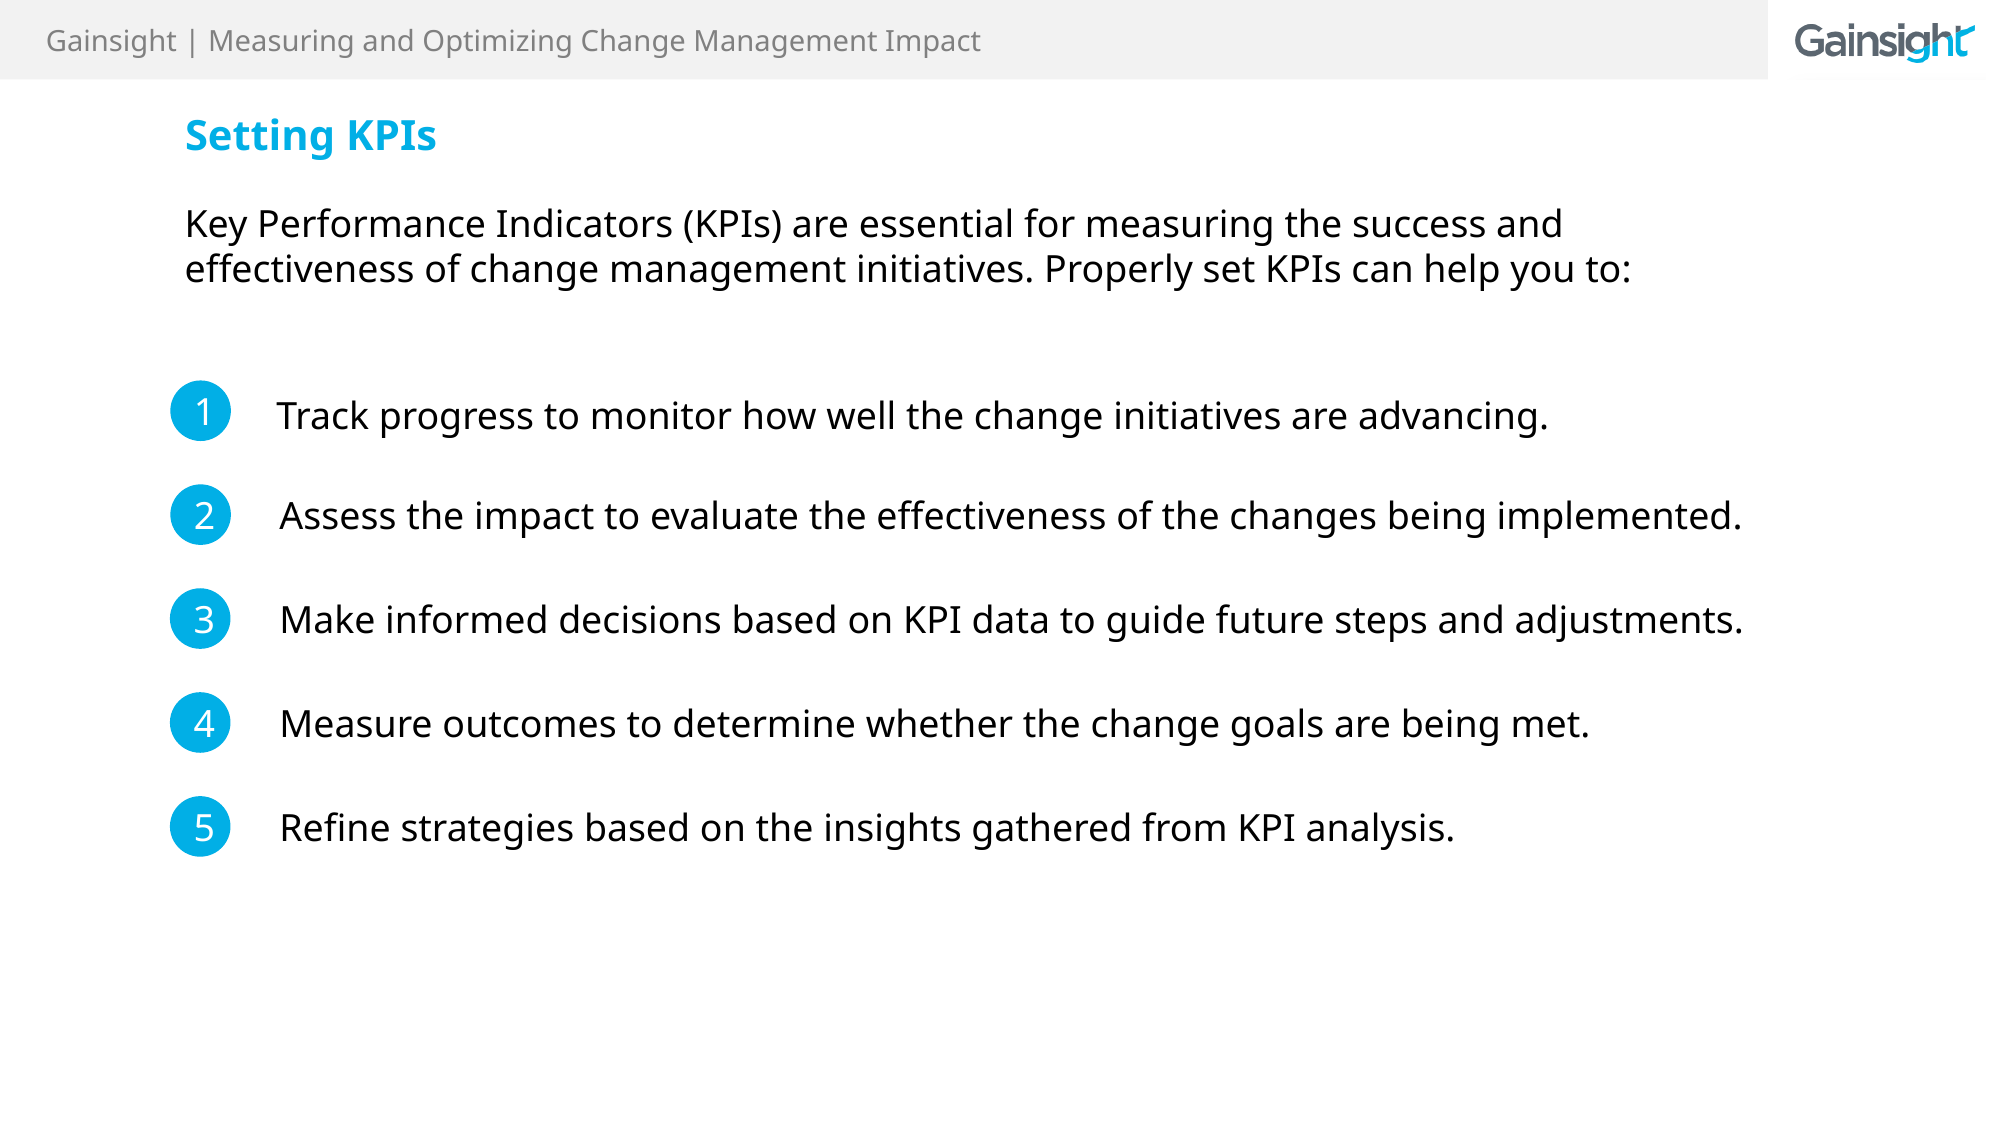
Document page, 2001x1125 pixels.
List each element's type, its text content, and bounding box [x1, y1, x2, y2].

picture [1781, 0, 1986, 80]
text_box 2 [169, 483, 232, 546]
text_box Measure outcomes to determine whether the change goals are being met. [264, 692, 1919, 752]
text_box 3 [168, 587, 232, 650]
text_box 1 [169, 379, 232, 443]
text_box Make informed decisions based on KPI data to guide future steps and adjustments. [264, 588, 1919, 648]
text_box 4 [168, 691, 232, 754]
text_box Assess the impact to evaluate the effectiveness of the changes being implemented. [264, 484, 1919, 545]
text_box Refine strategies based on the insights gathered from KPI analysis. [264, 796, 1919, 856]
text_box 5 [168, 795, 232, 858]
text_box Track progress to monitor how well the change initiatives are advancing. [261, 384, 1916, 445]
text_box Setting KPIs [169, 106, 730, 177]
text_box Key Performance Indicators (KPIs) are essential for measuring the success and effectiveness of change management initiatives. Properly set KPIs can help you to: [169, 192, 1807, 298]
